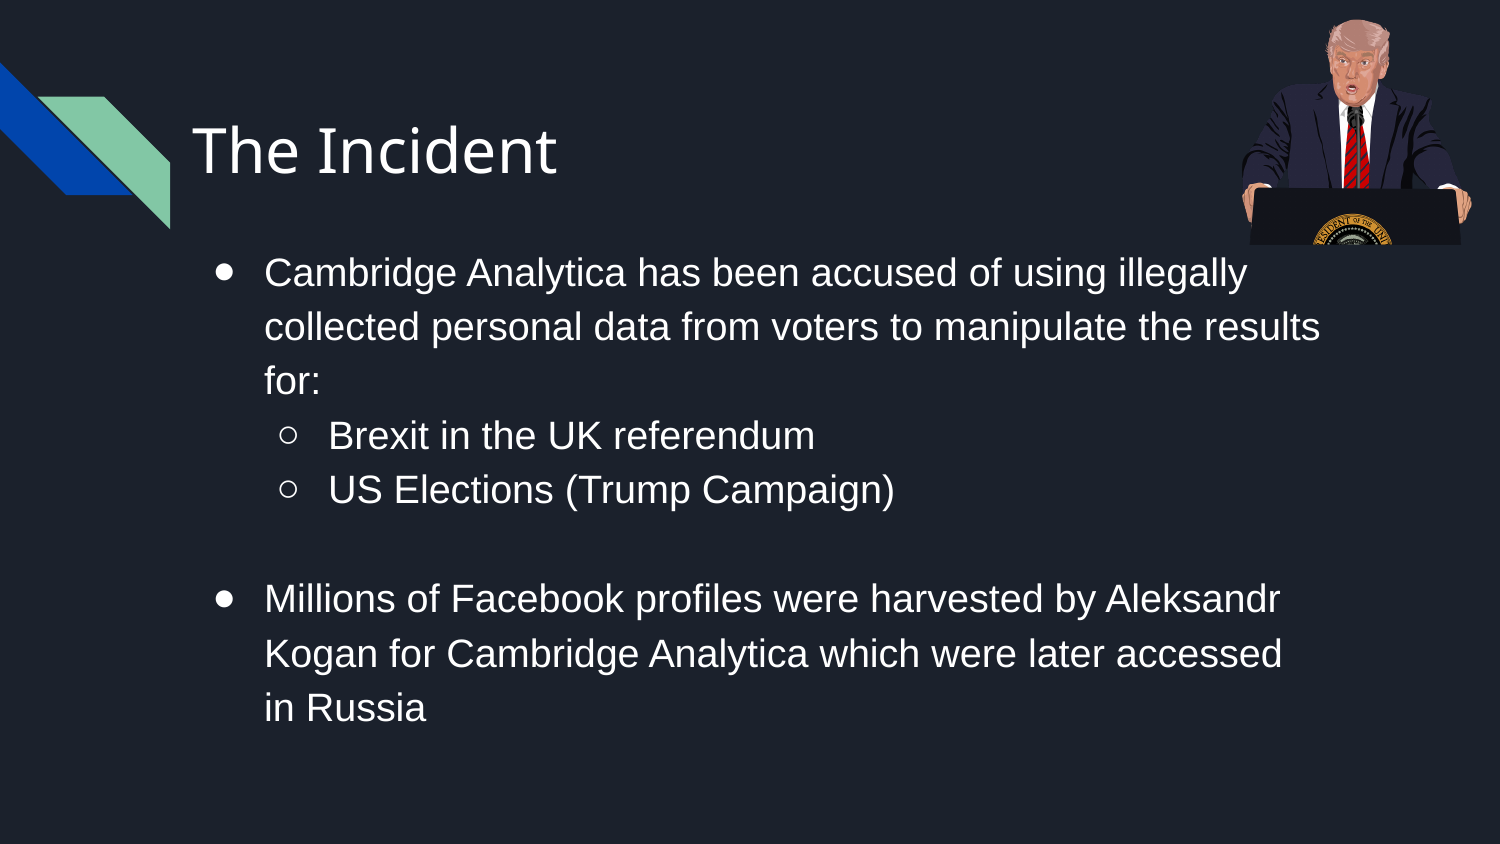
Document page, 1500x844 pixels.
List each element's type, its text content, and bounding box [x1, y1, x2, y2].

text_box The Incident [177, 84, 1203, 201]
list Cambridge Analytica has been accused of using illegally collected personal data from voters to manipulate the results for: Brexit in the UK referendum US Elections (Trump Campaign) Millions of Facebook profiles were harvested by Aleksandr Kogan for Cambridge Analytica which were later accessed in Russia [185, 176, 1340, 749]
picture [1231, 18, 1472, 245]
